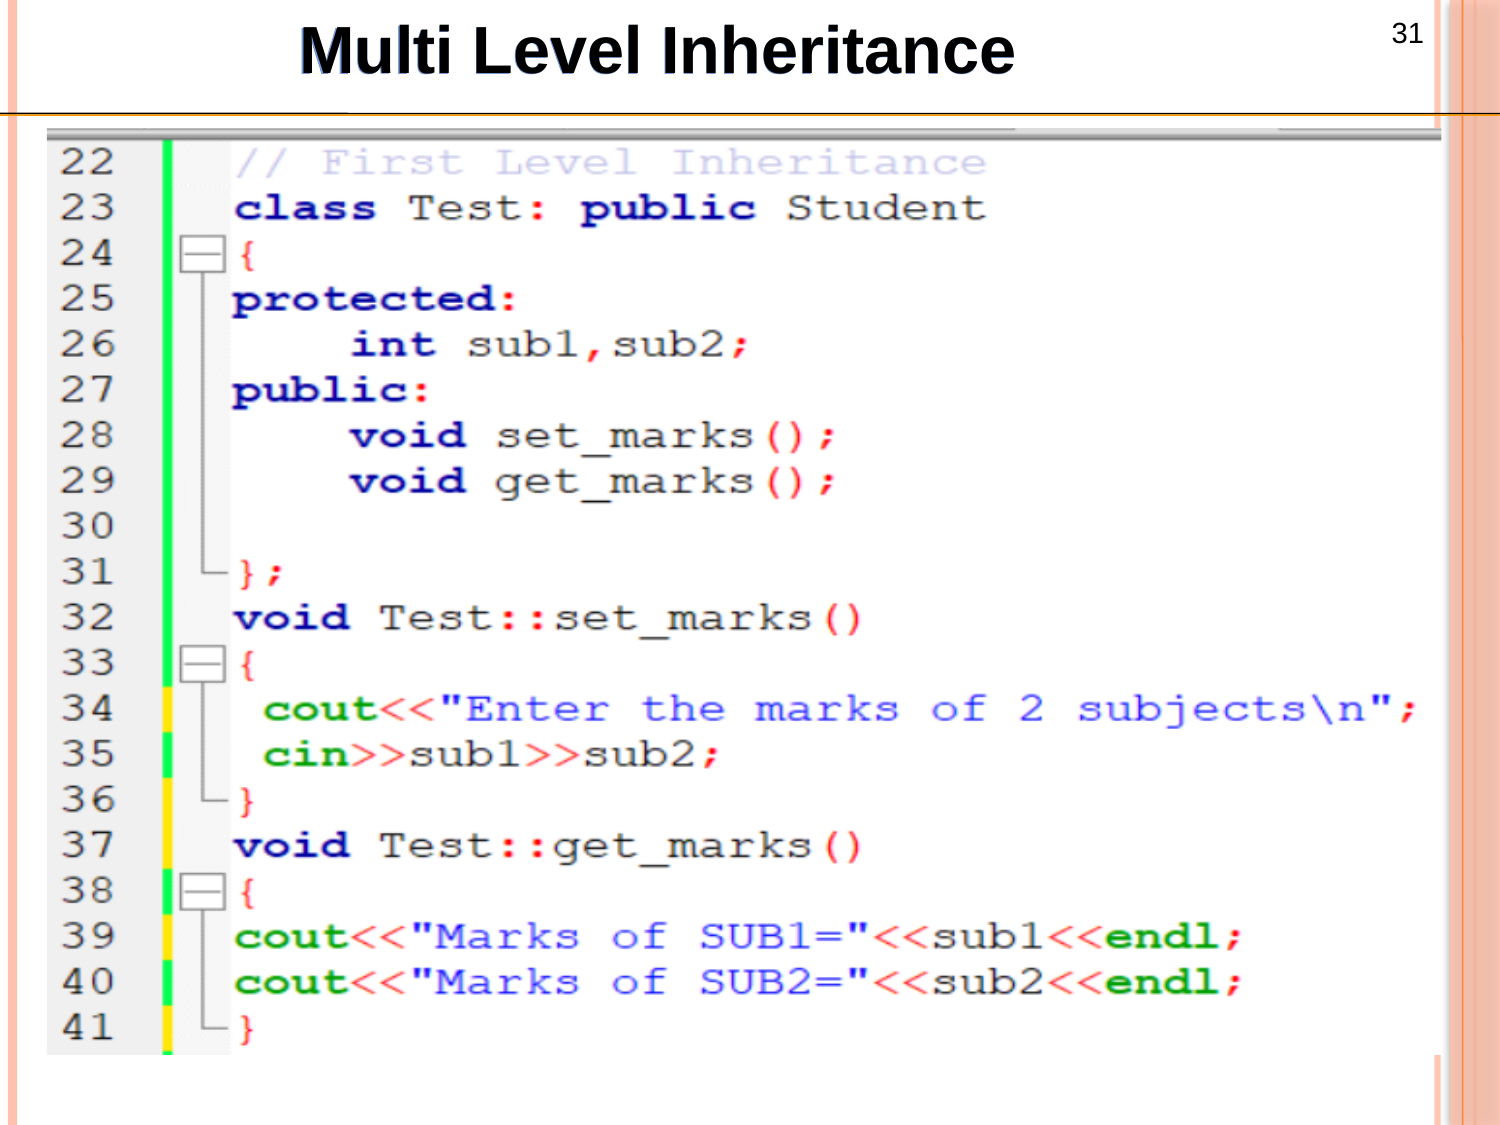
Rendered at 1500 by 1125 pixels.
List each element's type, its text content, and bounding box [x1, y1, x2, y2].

picture [46, 128, 1442, 1056]
text_box Multi Level Inheritance [284, 0, 1033, 124]
